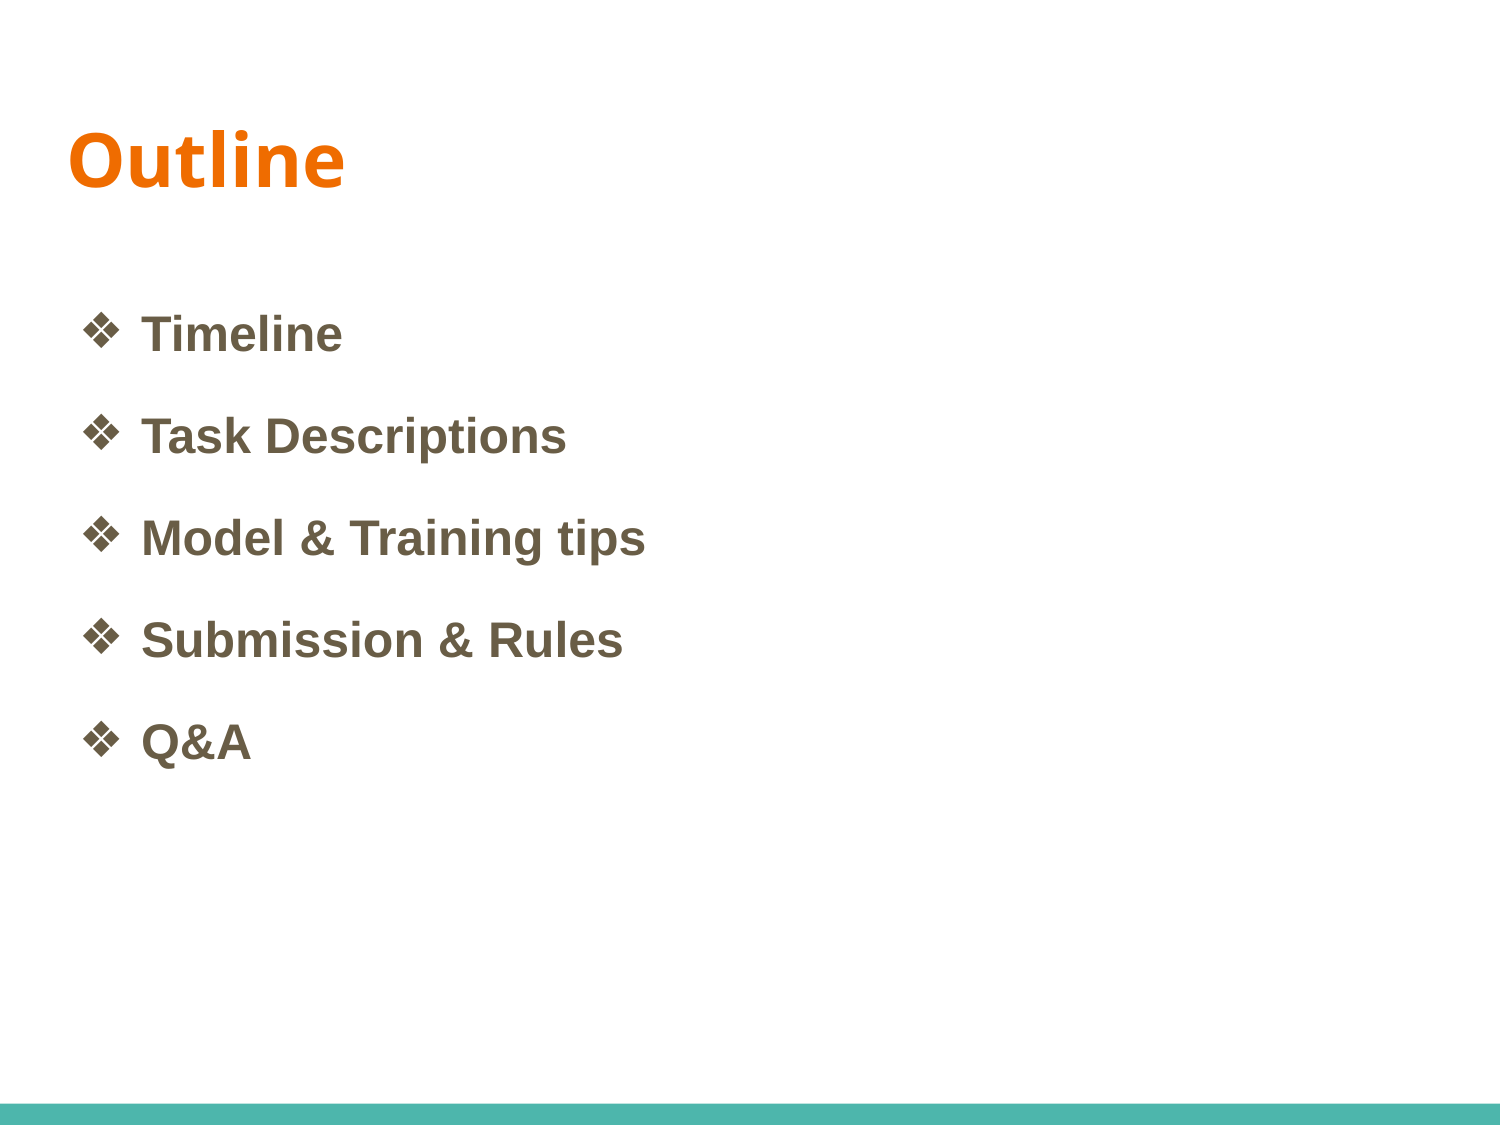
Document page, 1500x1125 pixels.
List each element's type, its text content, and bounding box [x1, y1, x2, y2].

list Timeline Task Descriptions Model & Training tips Submission & Rules Q&A [51, 276, 1449, 1000]
title Outline [51, 97, 1449, 252]
